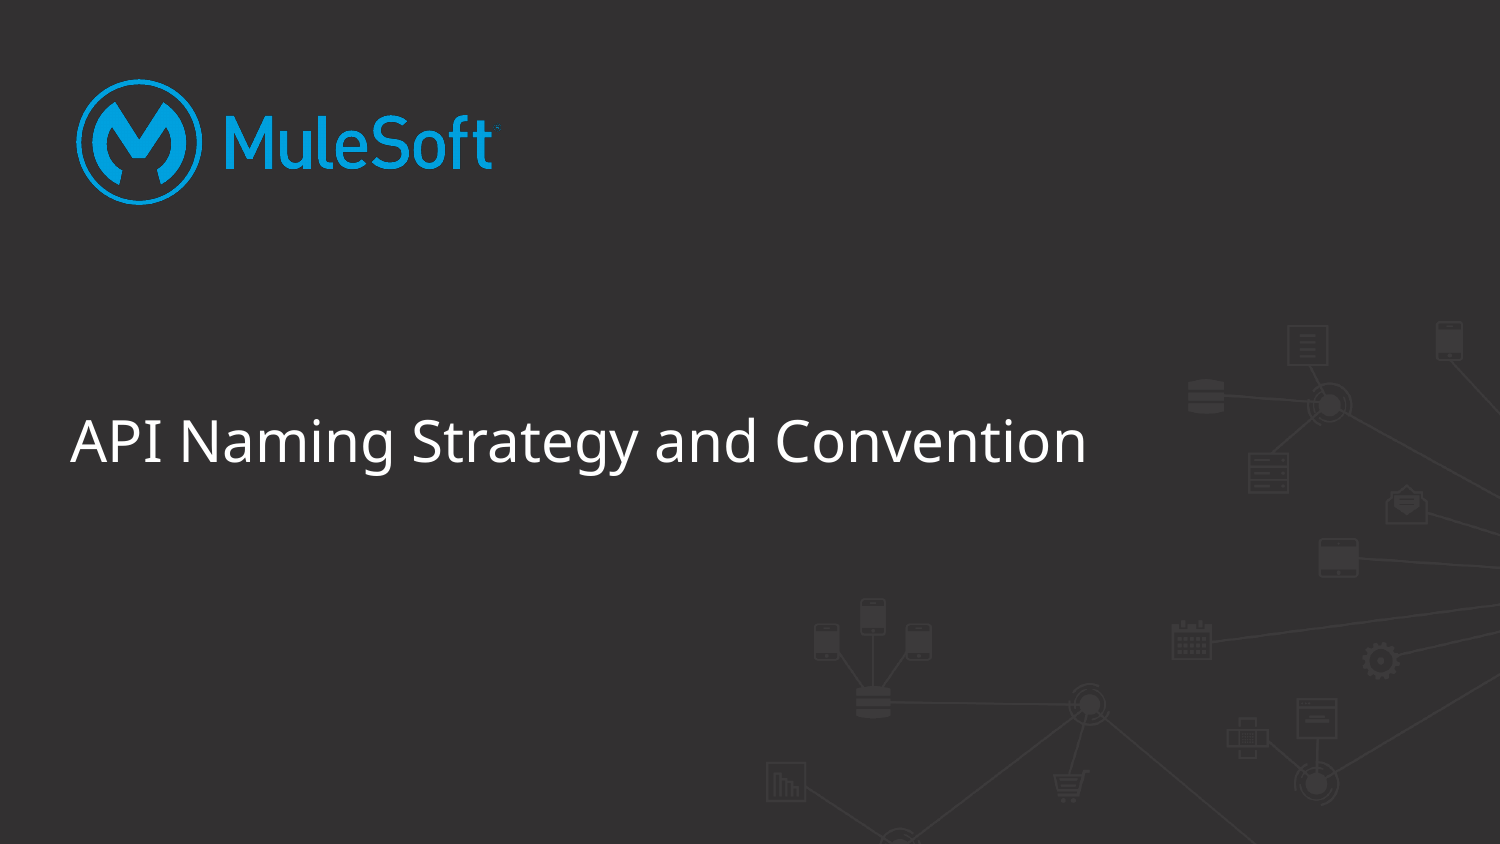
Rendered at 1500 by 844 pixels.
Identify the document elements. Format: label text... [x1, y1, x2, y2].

picture [82, 85, 196, 200]
picture [76, 154, 125, 205]
title API Naming Strategy and Convention [59, 320, 1447, 486]
picture [76, 79, 127, 130]
picture [151, 79, 501, 205]
